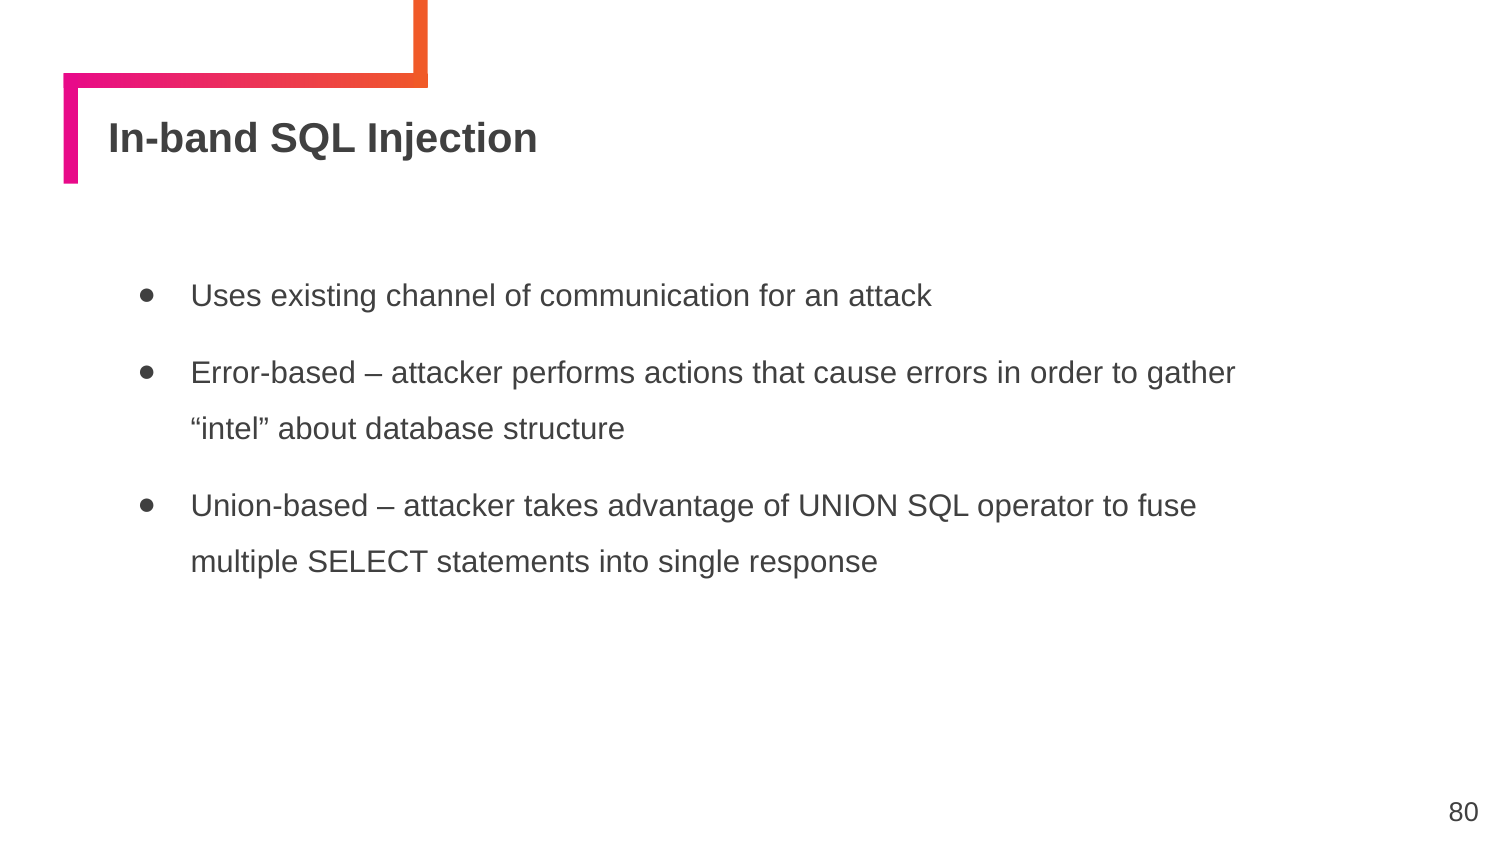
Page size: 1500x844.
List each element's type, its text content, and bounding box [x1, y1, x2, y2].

slide_number 80 [1403, 779, 1494, 844]
title In-band SQL Injection [100, 117, 1455, 169]
text_box Uses existing channel of communication for an attack Error-based – attacker performs actions that cause errors in order to gather “intel” about database structure Union-based – attacker takes advantage of UNION SQL operator to fuse multiple SELECT statements into single response [100, 241, 1264, 770]
